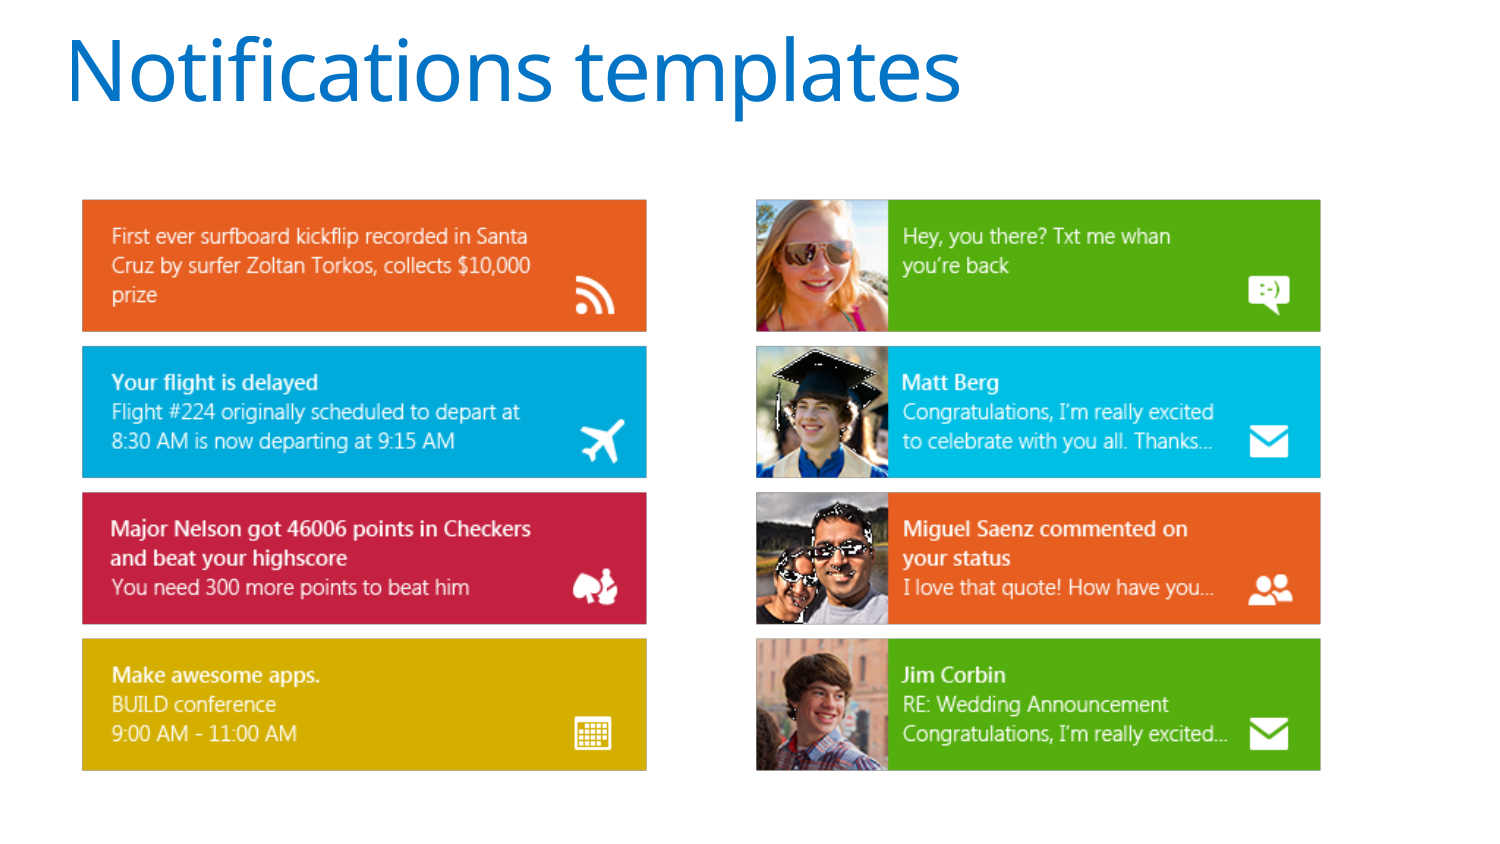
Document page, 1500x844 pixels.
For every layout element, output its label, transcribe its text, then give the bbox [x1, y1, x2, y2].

title Notifications templates [63, 28, 1436, 122]
picture [43, 184, 1344, 779]
